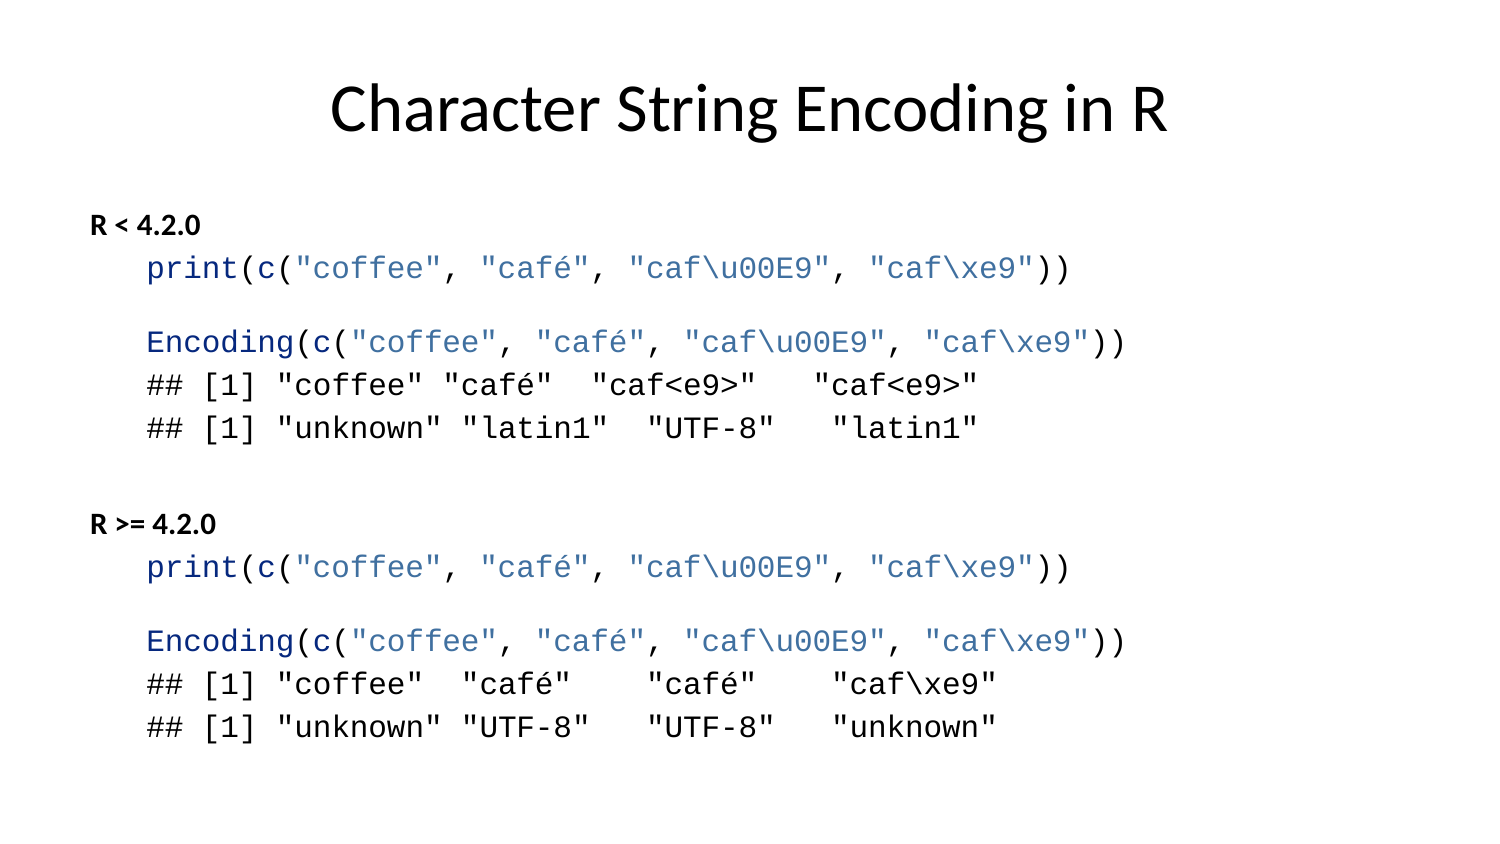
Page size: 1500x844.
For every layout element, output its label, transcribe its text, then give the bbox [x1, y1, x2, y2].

list R < 4.2.0 print(c("coffee", "café", "caf\u00E9", "caf\xe9")) Encoding(c("coffee", "café", "caf\u00E9", "caf\xe9")) ## [1] "coffee" "café" "caf<e9>" "caf<e9>" ## [1] "unknown" "latin1" "UTF-8" "latin1" R >= 4.2.0 print(c("coffee", "café", "caf\u00E9", "caf\xe9")) Encoding(c("coffee", "café", "caf\u00E9", "caf\xe9")) ## [1] "coffee" "café" "café" "caf\xe9" ## [1] "unknown" "UTF-8" "UTF-8" "unknown" [75, 196, 1425, 754]
title Character String Encoding in R [75, 33, 1425, 175]
